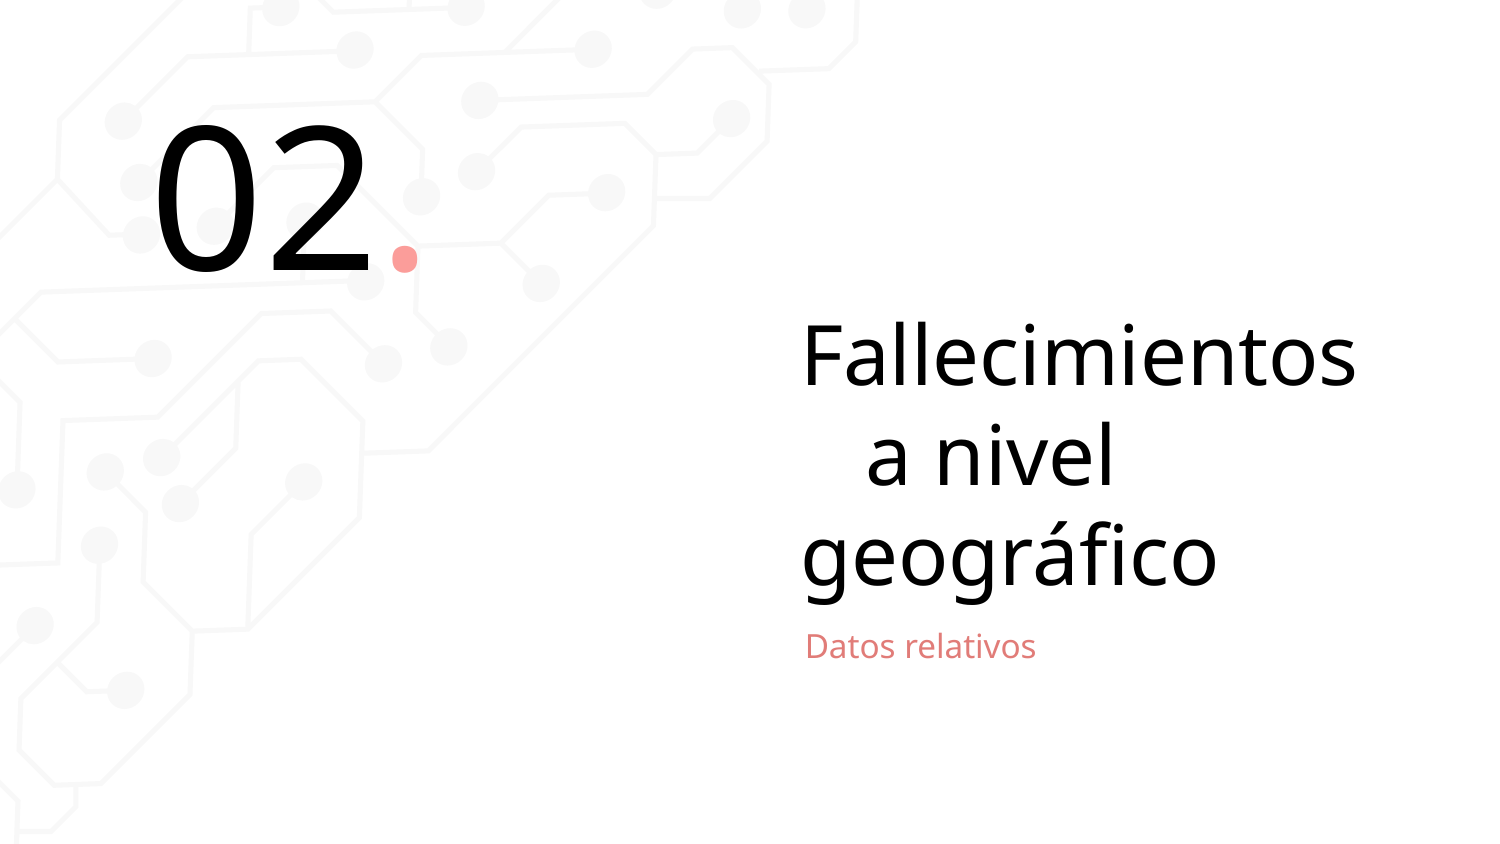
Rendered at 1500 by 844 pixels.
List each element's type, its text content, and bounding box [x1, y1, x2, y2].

title Fallecimientos a nivel geográfico [784, 462, 1500, 618]
title 02. [134, 96, 638, 285]
subtitle Datos relativos [789, 610, 1194, 741]
